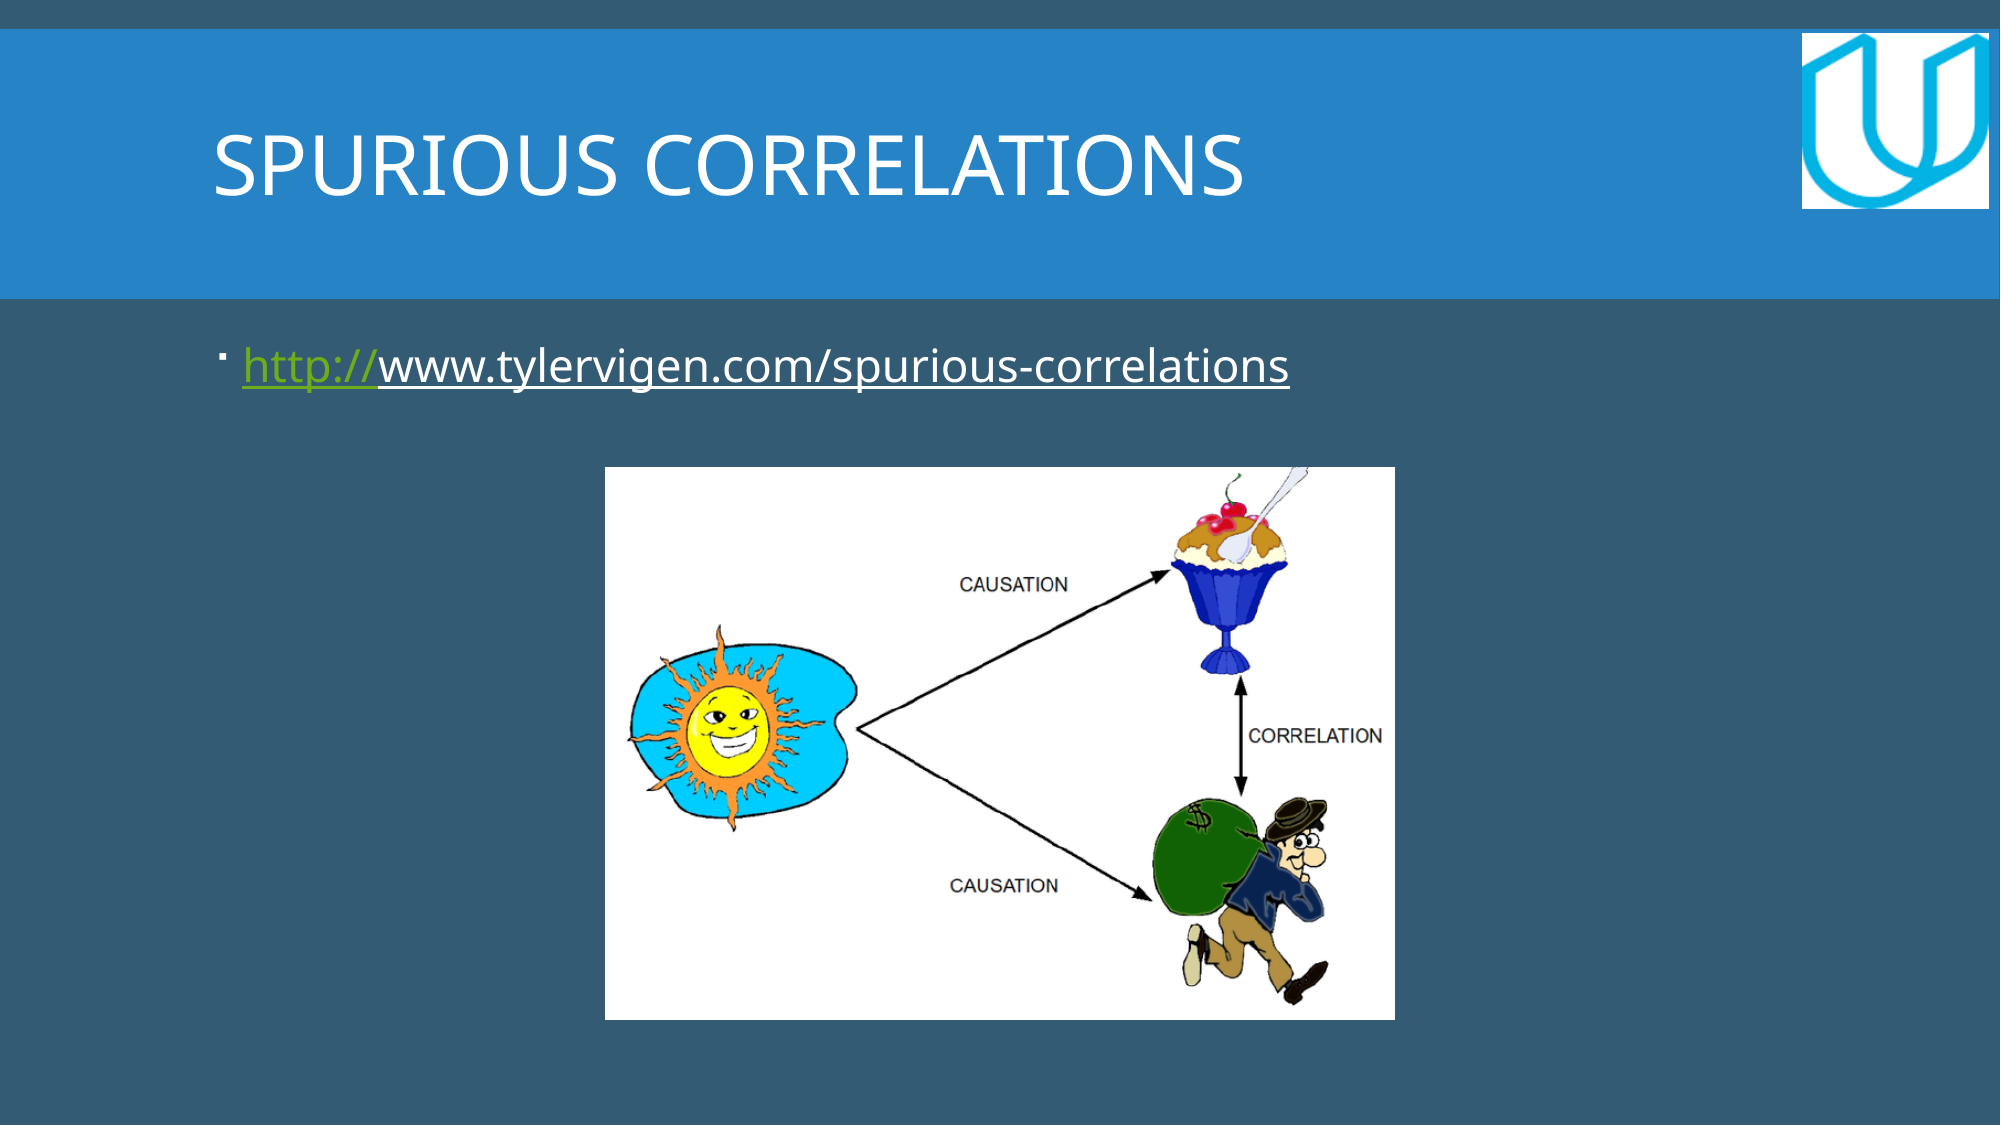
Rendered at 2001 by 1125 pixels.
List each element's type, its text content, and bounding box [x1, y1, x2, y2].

picture [1802, 33, 1989, 167]
picture [1816, 47, 1912, 197]
picture [1876, 124, 1989, 209]
picture [1803, 159, 1866, 209]
list http://www.tylervigen.com/spurious-correlations [197, 329, 1803, 1020]
picture [605, 467, 1395, 1021]
picture [1933, 47, 1974, 167]
title Spurious correlations [197, 46, 1803, 295]
